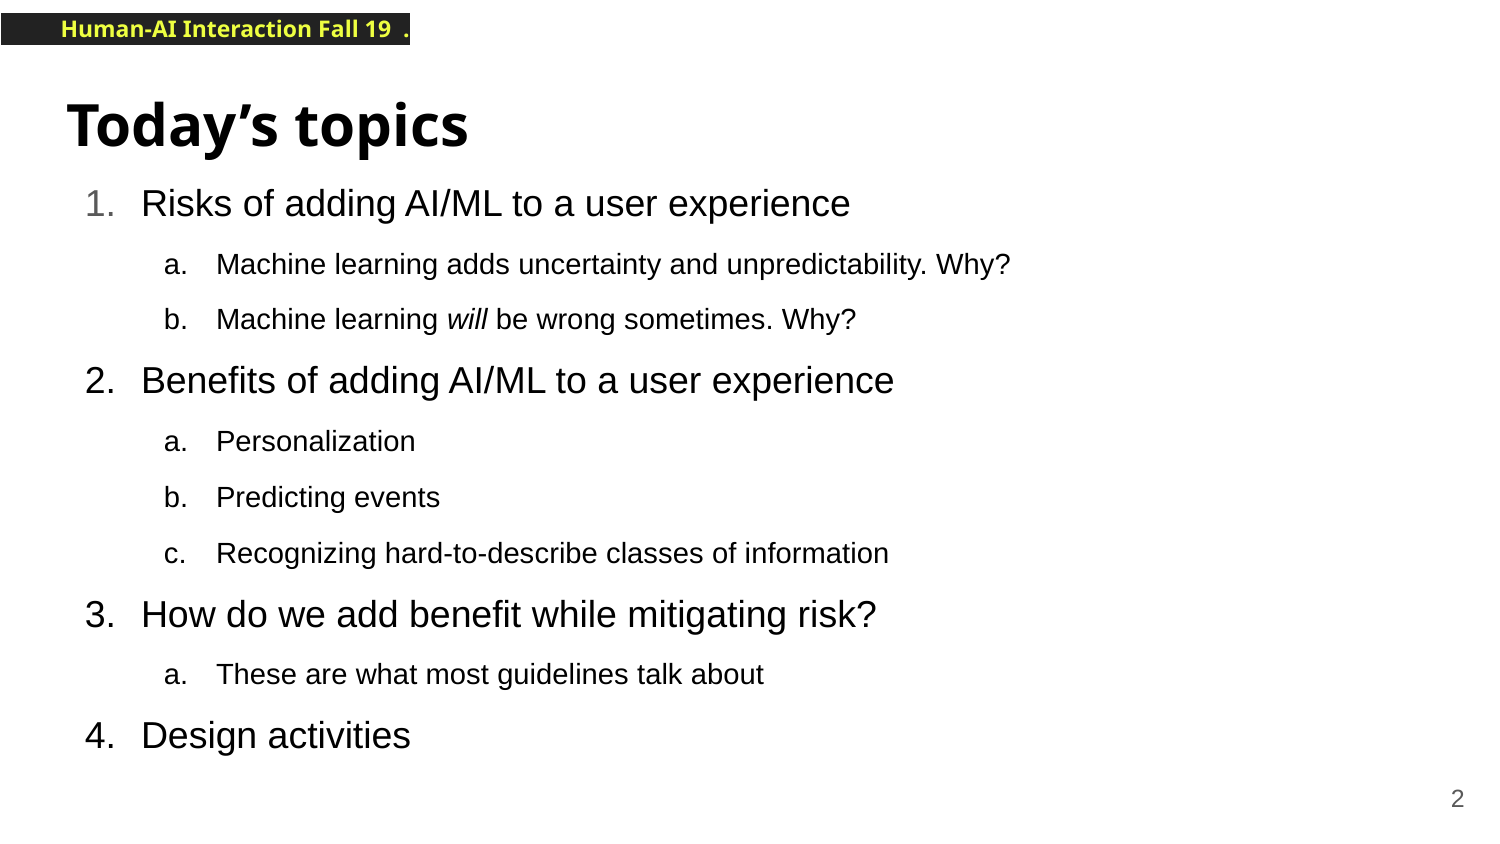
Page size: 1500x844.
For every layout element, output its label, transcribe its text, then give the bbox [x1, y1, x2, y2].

list Risks of adding AI/ML to a user experience Machine learning adds uncertainty and unpredictability. Why? Machine learning will be wrong sometimes. Why? Benefits of adding AI/ML to a user experience Personalization Predicting events Recognizing hard-to-describe classes of information How do we add benefit while mitigating risk? These are what most guidelines talk about Design activities [51, 164, 1449, 725]
title Today’s topics [51, 72, 1449, 164]
slide_number ‹#› [1389, 764, 1480, 830]
